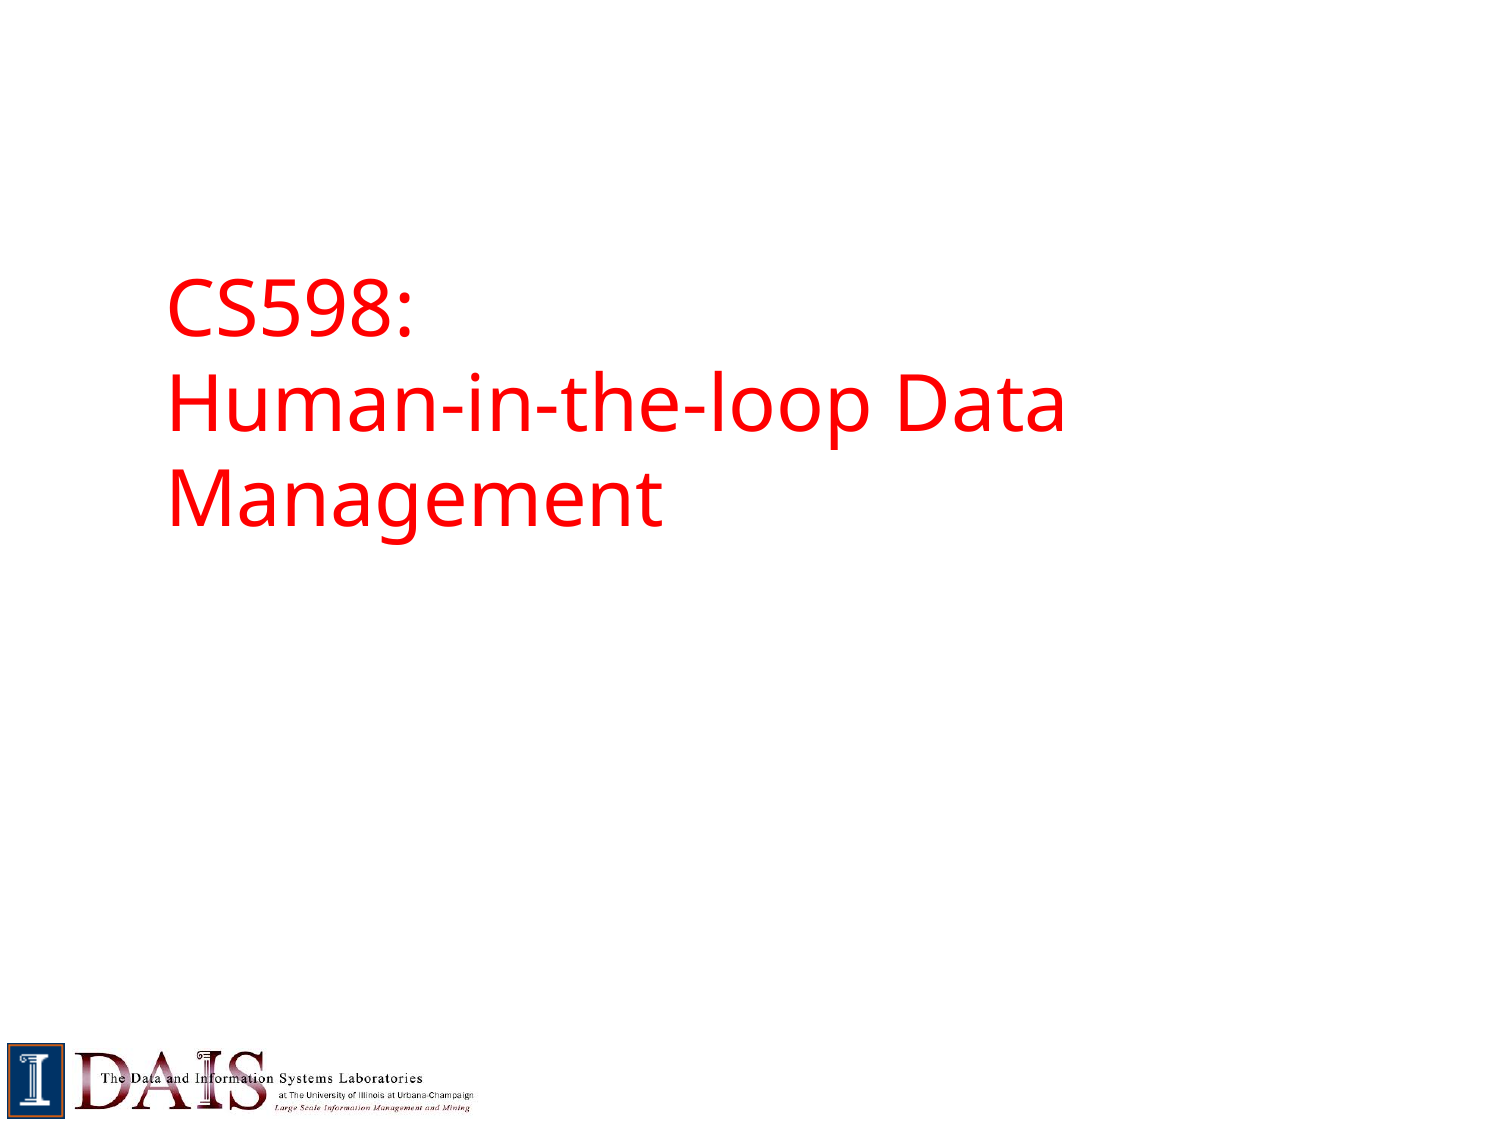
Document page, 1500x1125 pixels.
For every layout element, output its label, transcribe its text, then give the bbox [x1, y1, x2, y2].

title CS598: Human-in-the-loop Data Management [150, 249, 1401, 538]
picture [72, 1048, 482, 1119]
picture [7, 1043, 65, 1119]
